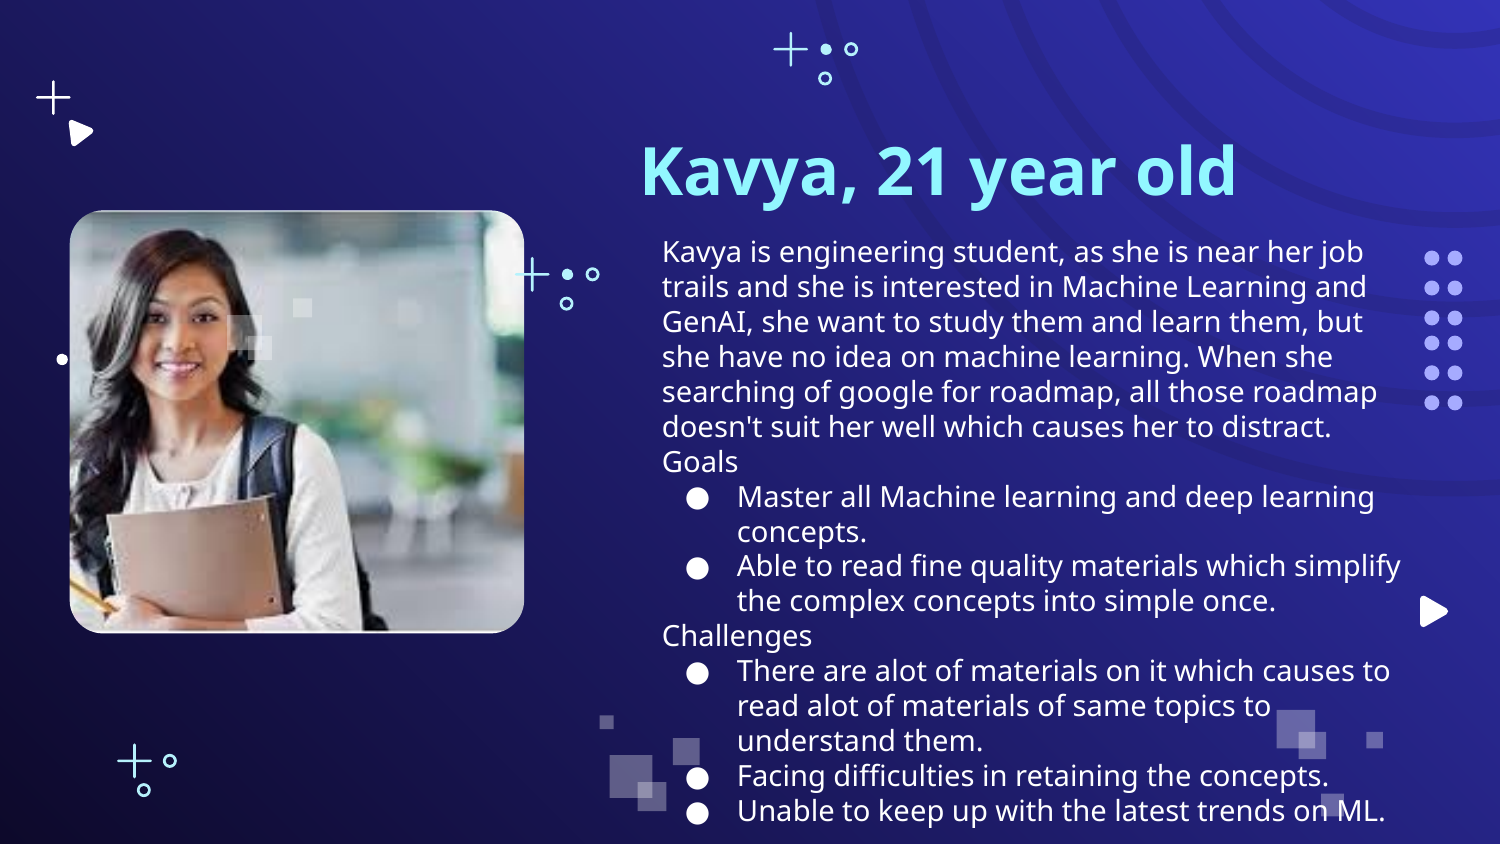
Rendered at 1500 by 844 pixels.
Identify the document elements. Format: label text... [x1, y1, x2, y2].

picture [69, 210, 525, 634]
title Kavya, 21 year old [624, 127, 1452, 211]
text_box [226, 298, 313, 361]
subtitle Kavya is engineering student, as she is near her job trails and she is interested in Machine Learning and GenAI, she want to study them and learn them, but she have no idea on machine learning. When she searching of google for roadmap, all those roadmap doesn't suit her well which causes her to distract. Goals Master all Machine learning and deep learning concepts. Able to read fine quality materials which simplify the complex concepts into simple once. Challenges There are alot of materials on it which causes to read alot of materials of same topics to understand them. Facing difficulties in retaining the concepts. Unable to keep up with the latest trends on ML. [646, 218, 1417, 825]
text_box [514, 256, 600, 311]
